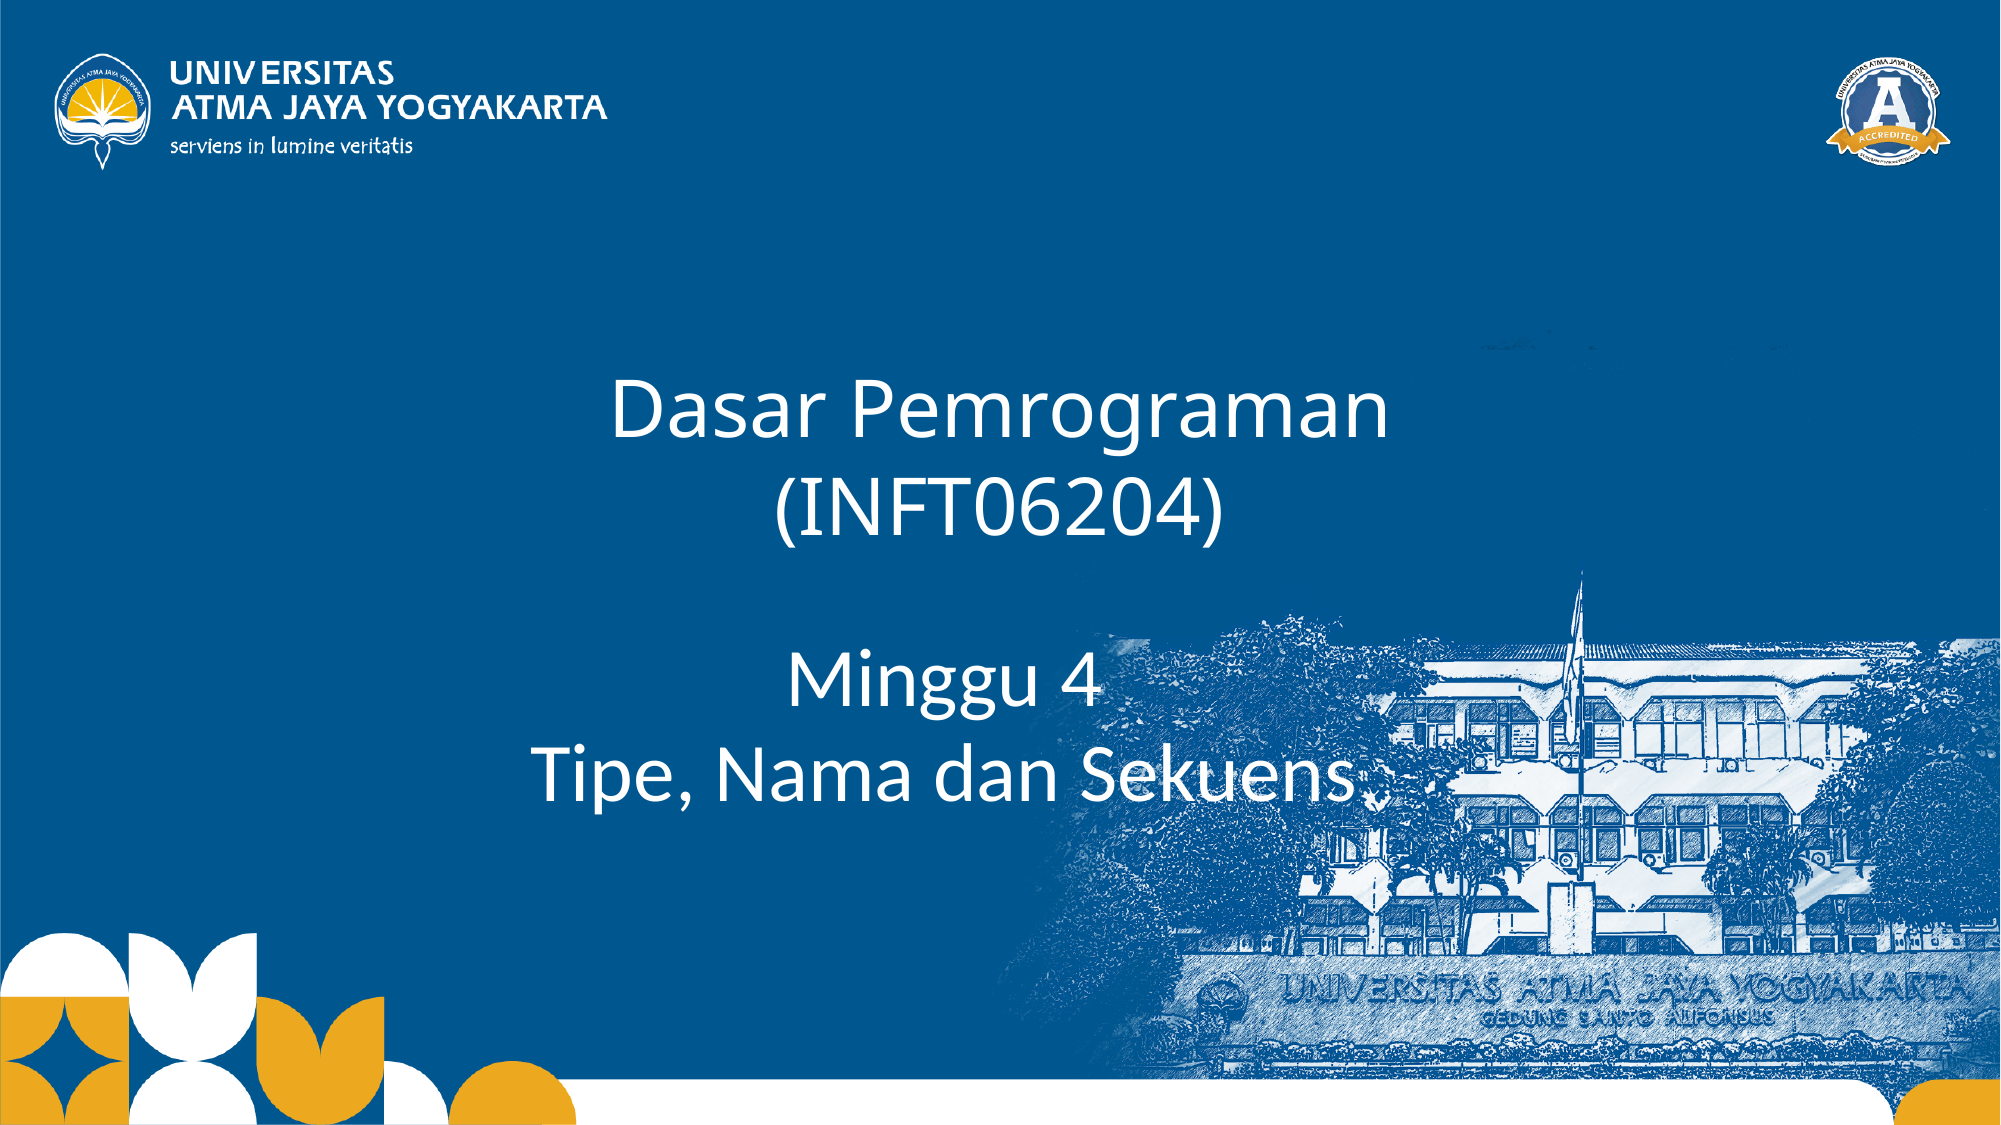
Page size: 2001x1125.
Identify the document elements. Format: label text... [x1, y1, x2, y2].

picture [0, 0, 2001, 1125]
title Dasar Pemrograman (INFT06204) [190, 350, 1810, 563]
subtitle Minggu 4 Tipe, Nama dan Sekuens [321, 638, 1567, 905]
